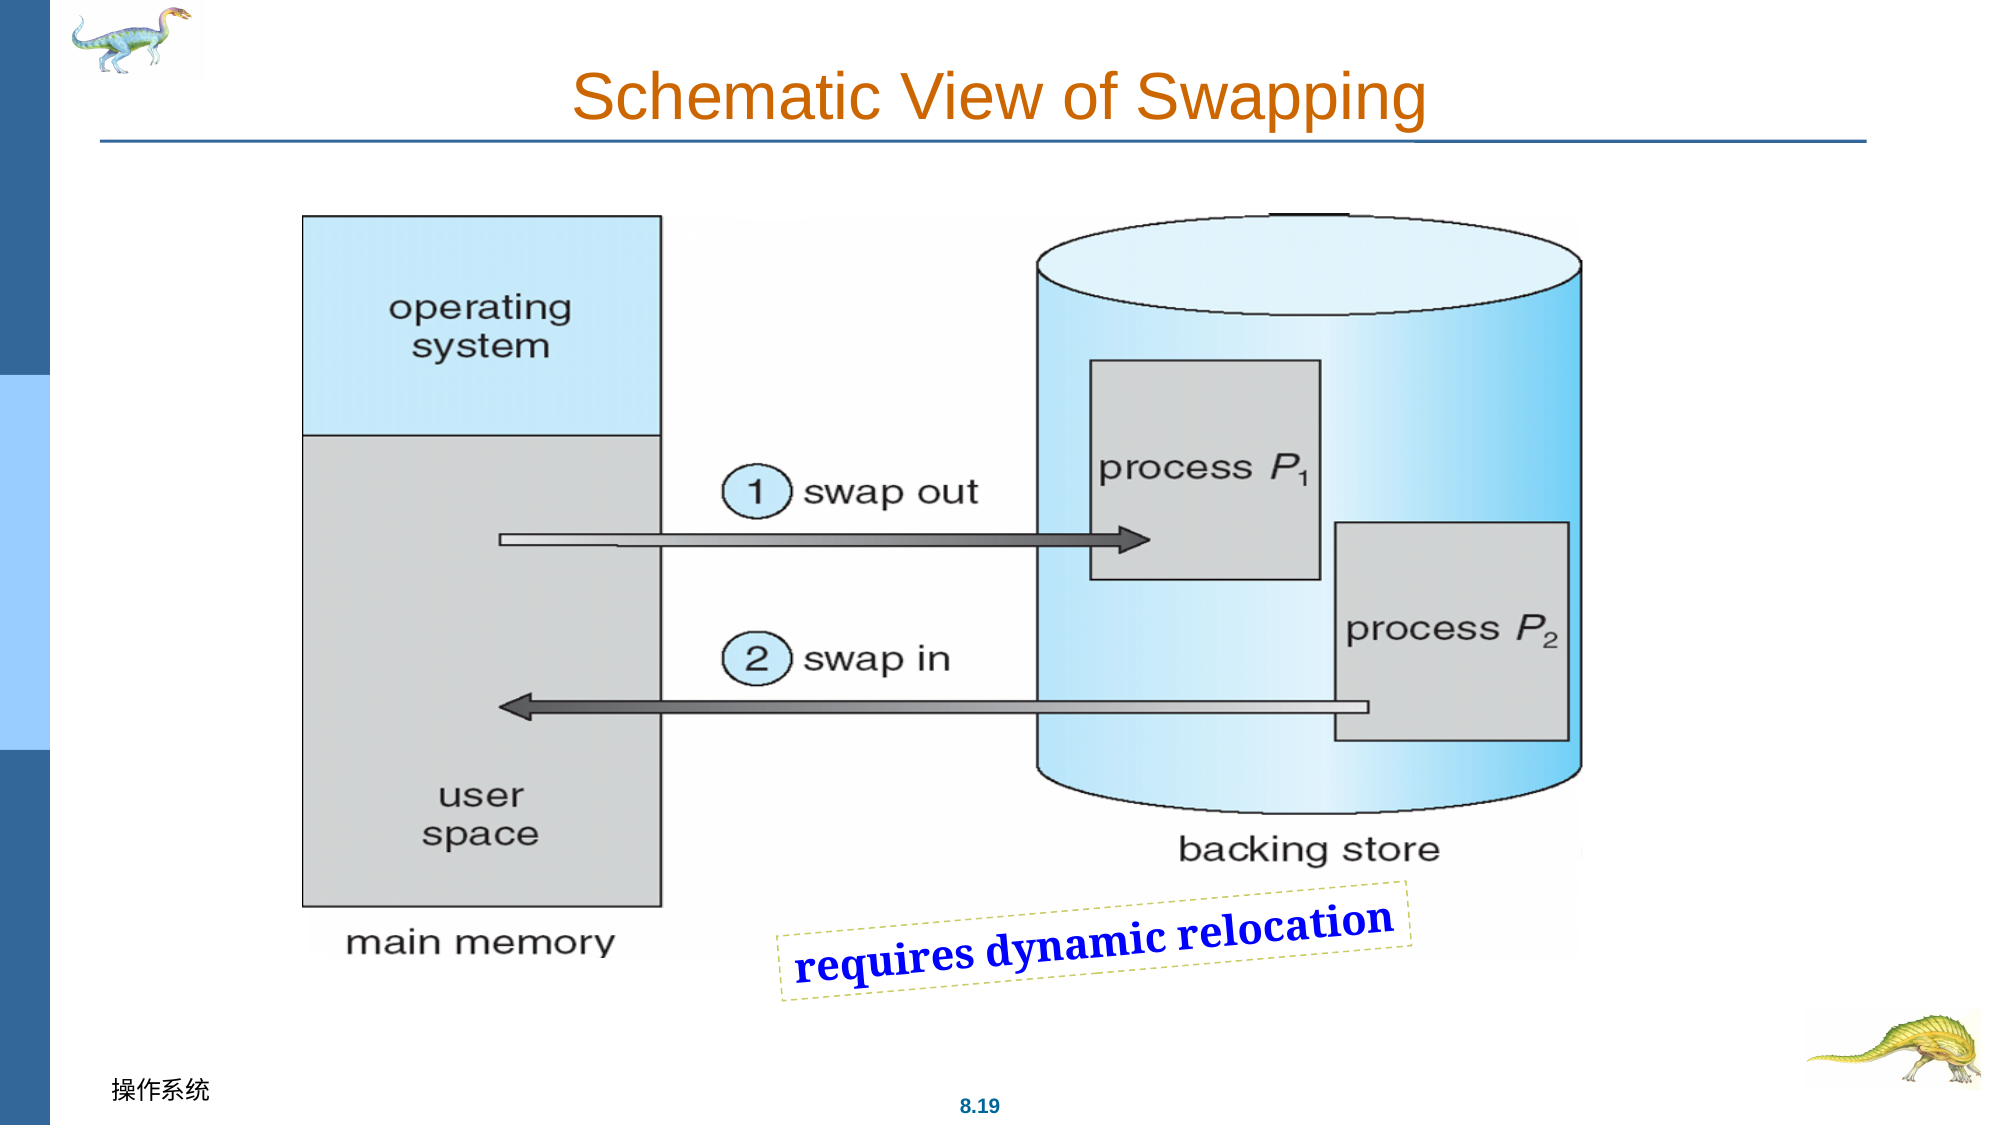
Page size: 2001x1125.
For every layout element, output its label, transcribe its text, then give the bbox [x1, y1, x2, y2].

title Schematic View of Swapping [99, 45, 1900, 141]
picture [302, 212, 1584, 958]
text_box requires dynamic relocation [779, 966, 1179, 1001]
picture [62, 0, 205, 81]
picture [1804, 1007, 1982, 1090]
